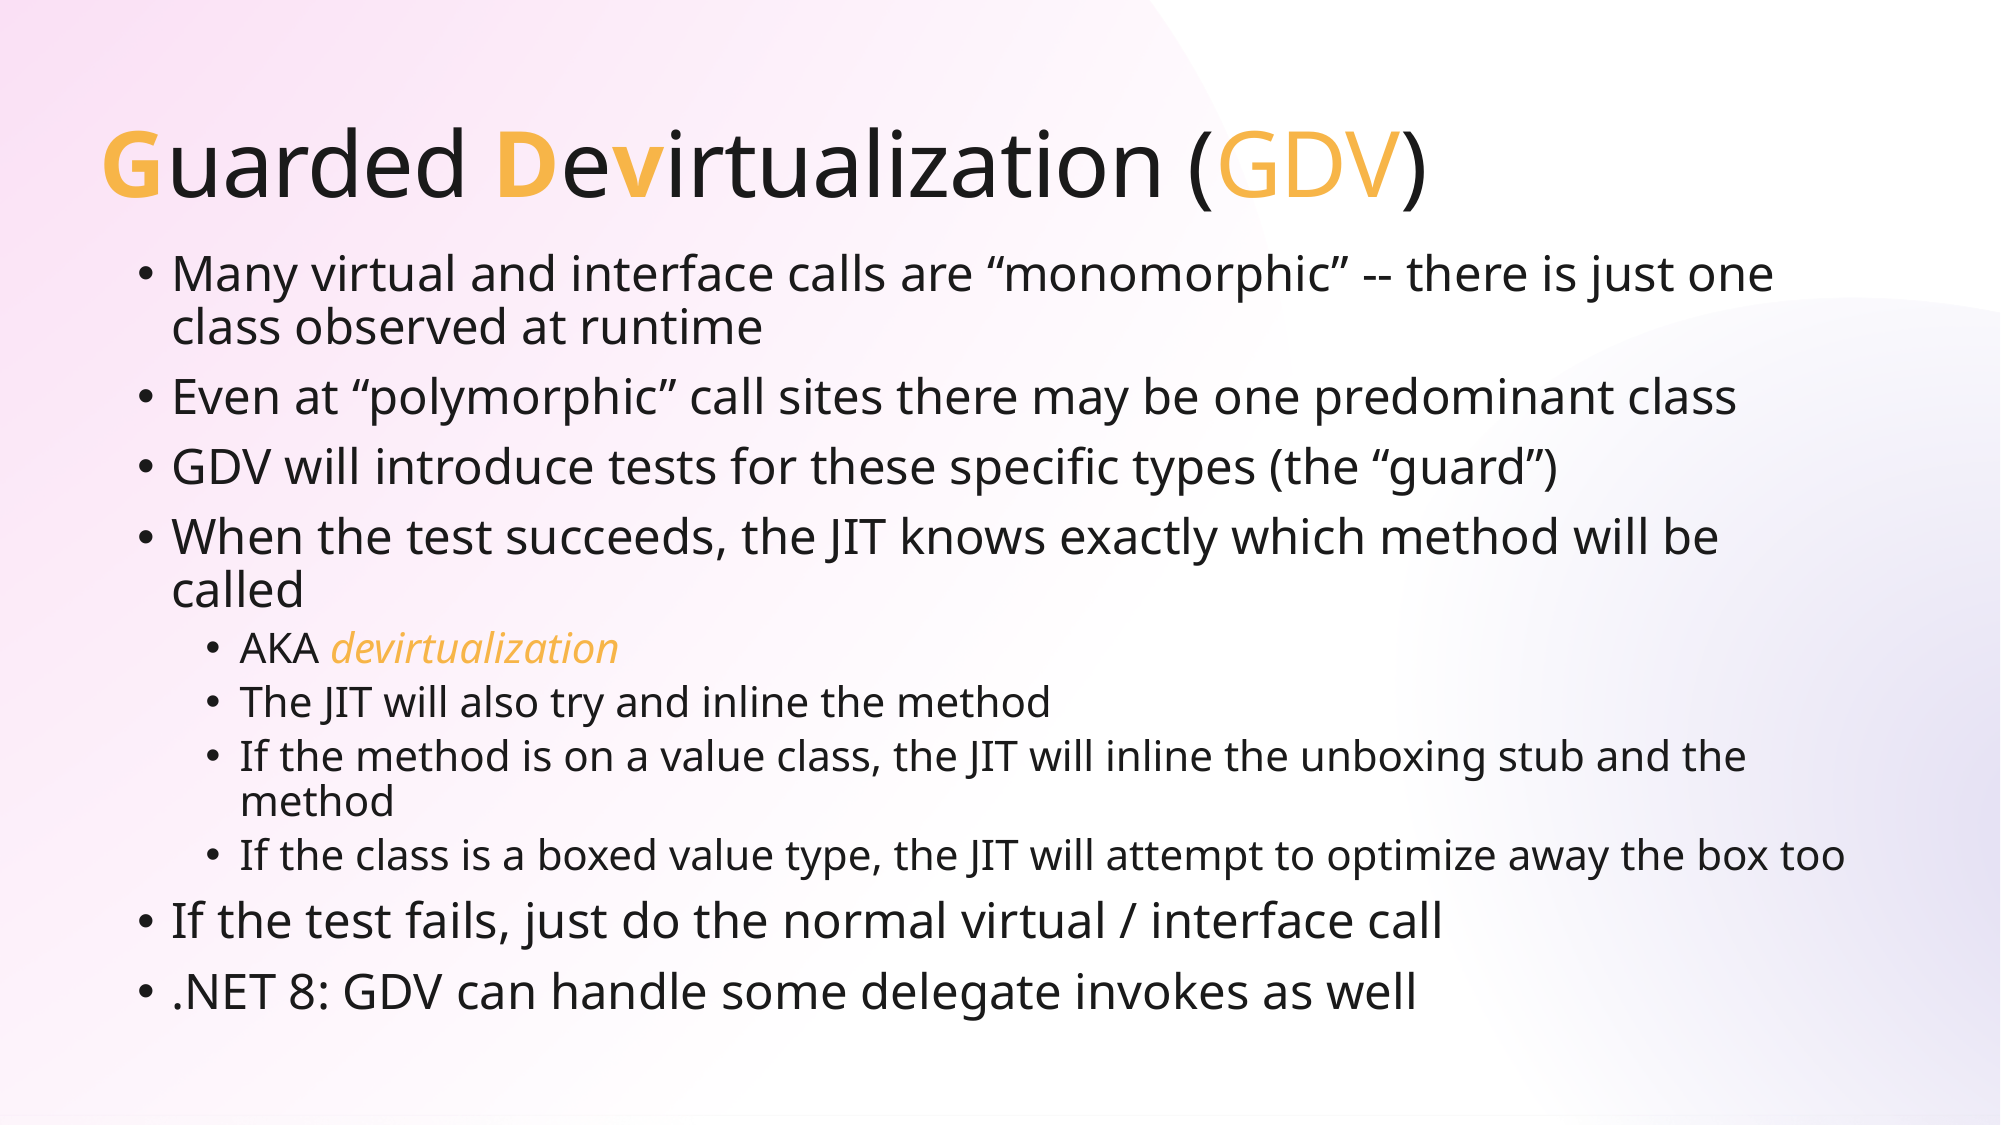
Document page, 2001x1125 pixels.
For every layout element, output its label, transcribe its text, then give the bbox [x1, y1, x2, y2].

title Guarded Devirtualization (GDV) [99, 99, 1900, 235]
picture [0, 0, 2001, 1125]
list Many virtual and interface calls are “monomorphic” -- there is just one class observed at runtime Even at “polymorphic” call sites there may be one predominant class GDV will introduce tests for these specific types (the “guard”) When the test succeeds, the JIT knows exactly which method will be called AKA devirtualization The JIT will also try and inline the method If the method is on a value class, the JIT will inline the unboxing stub and the method If the class is a boxed value type, the JIT will attempt to optimize away the box too If the test fails, just do the normal virtual / interface call .NET 8: GDV can handle some delegate invokes as well [137, 249, 1863, 1043]
